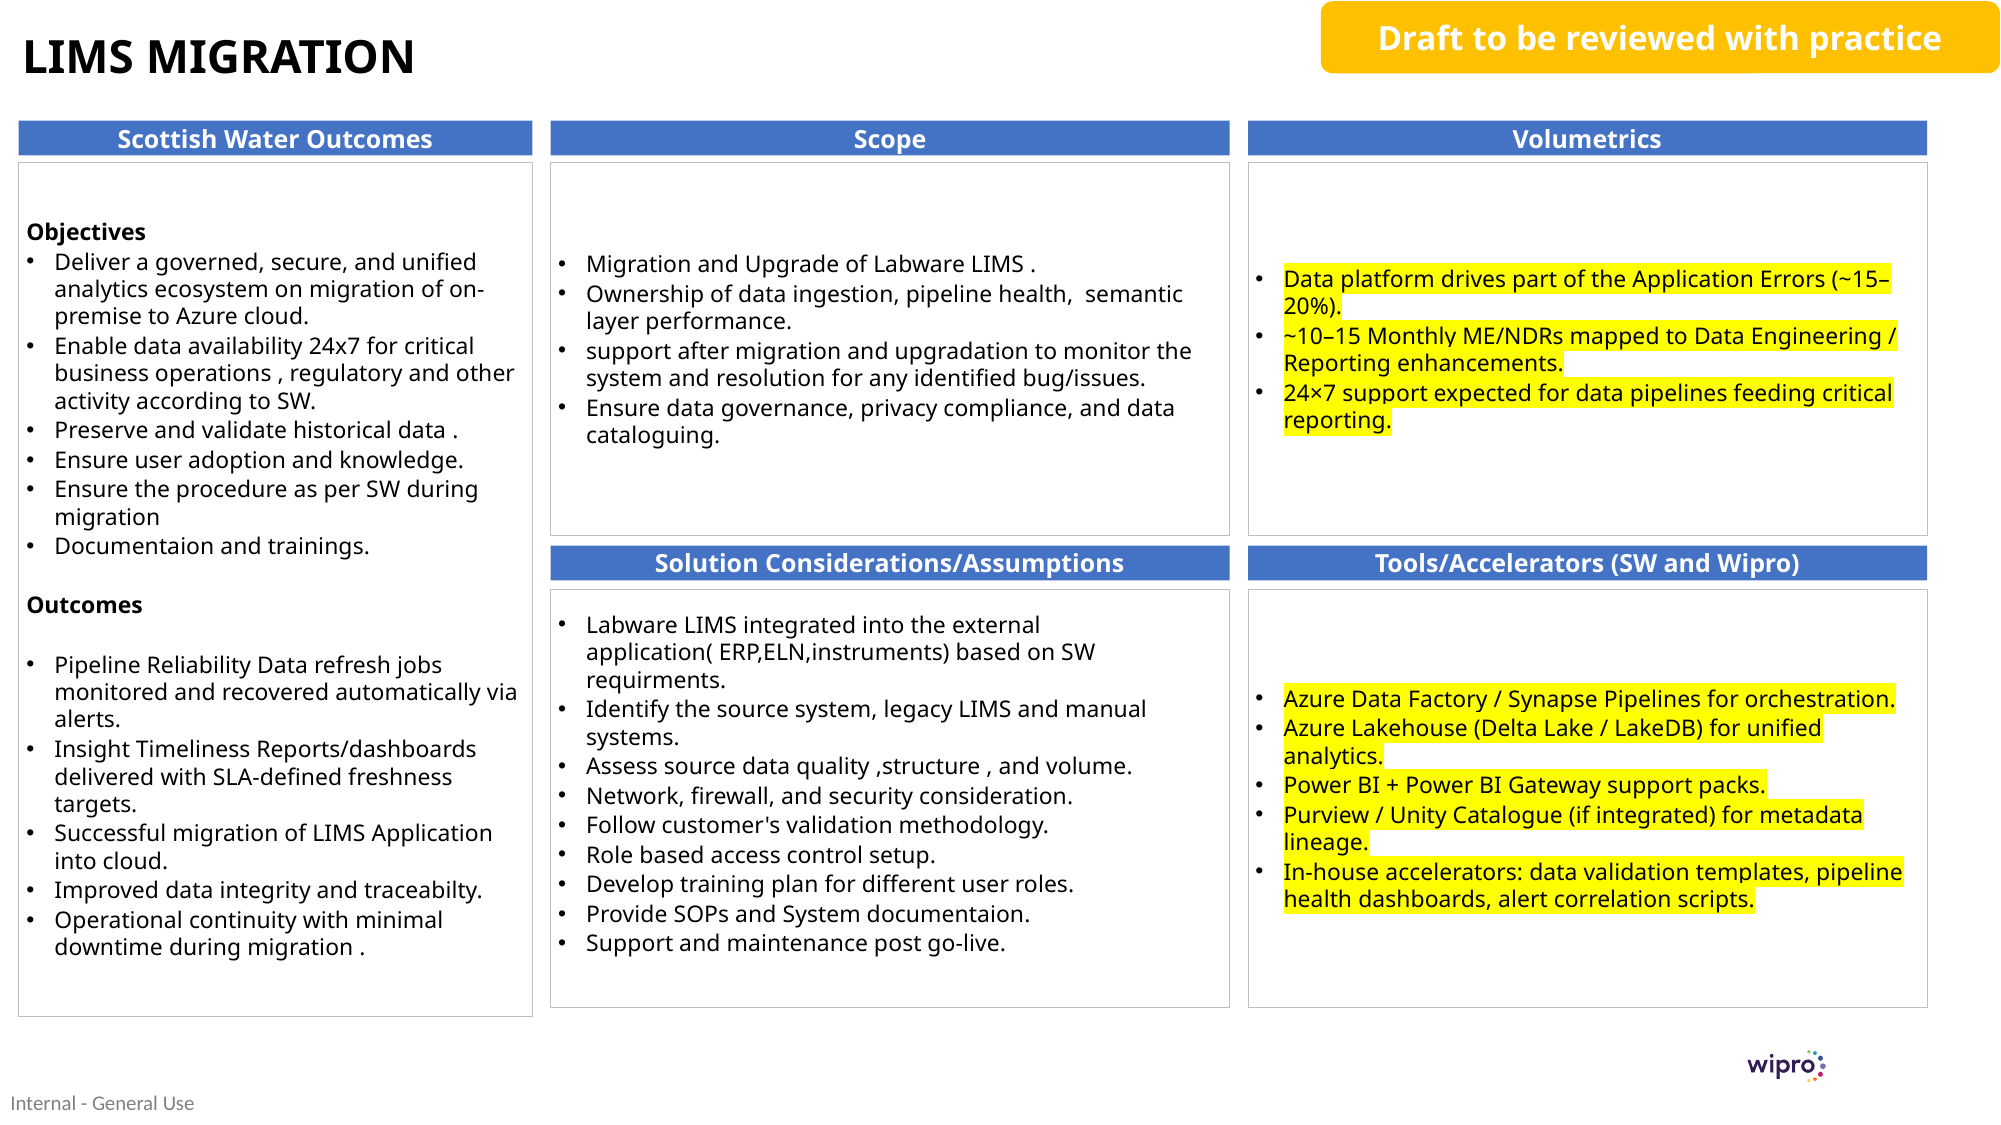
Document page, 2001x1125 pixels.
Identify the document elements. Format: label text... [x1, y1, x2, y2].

text_box Draft to be reviewed with practice [1319, 0, 2000, 75]
title LIMS MIGRATION [7, 2, 1786, 116]
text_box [18, 120, 533, 1016]
picture [1721, 1020, 1850, 1110]
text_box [550, 120, 1230, 1008]
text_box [1247, 120, 1928, 1008]
